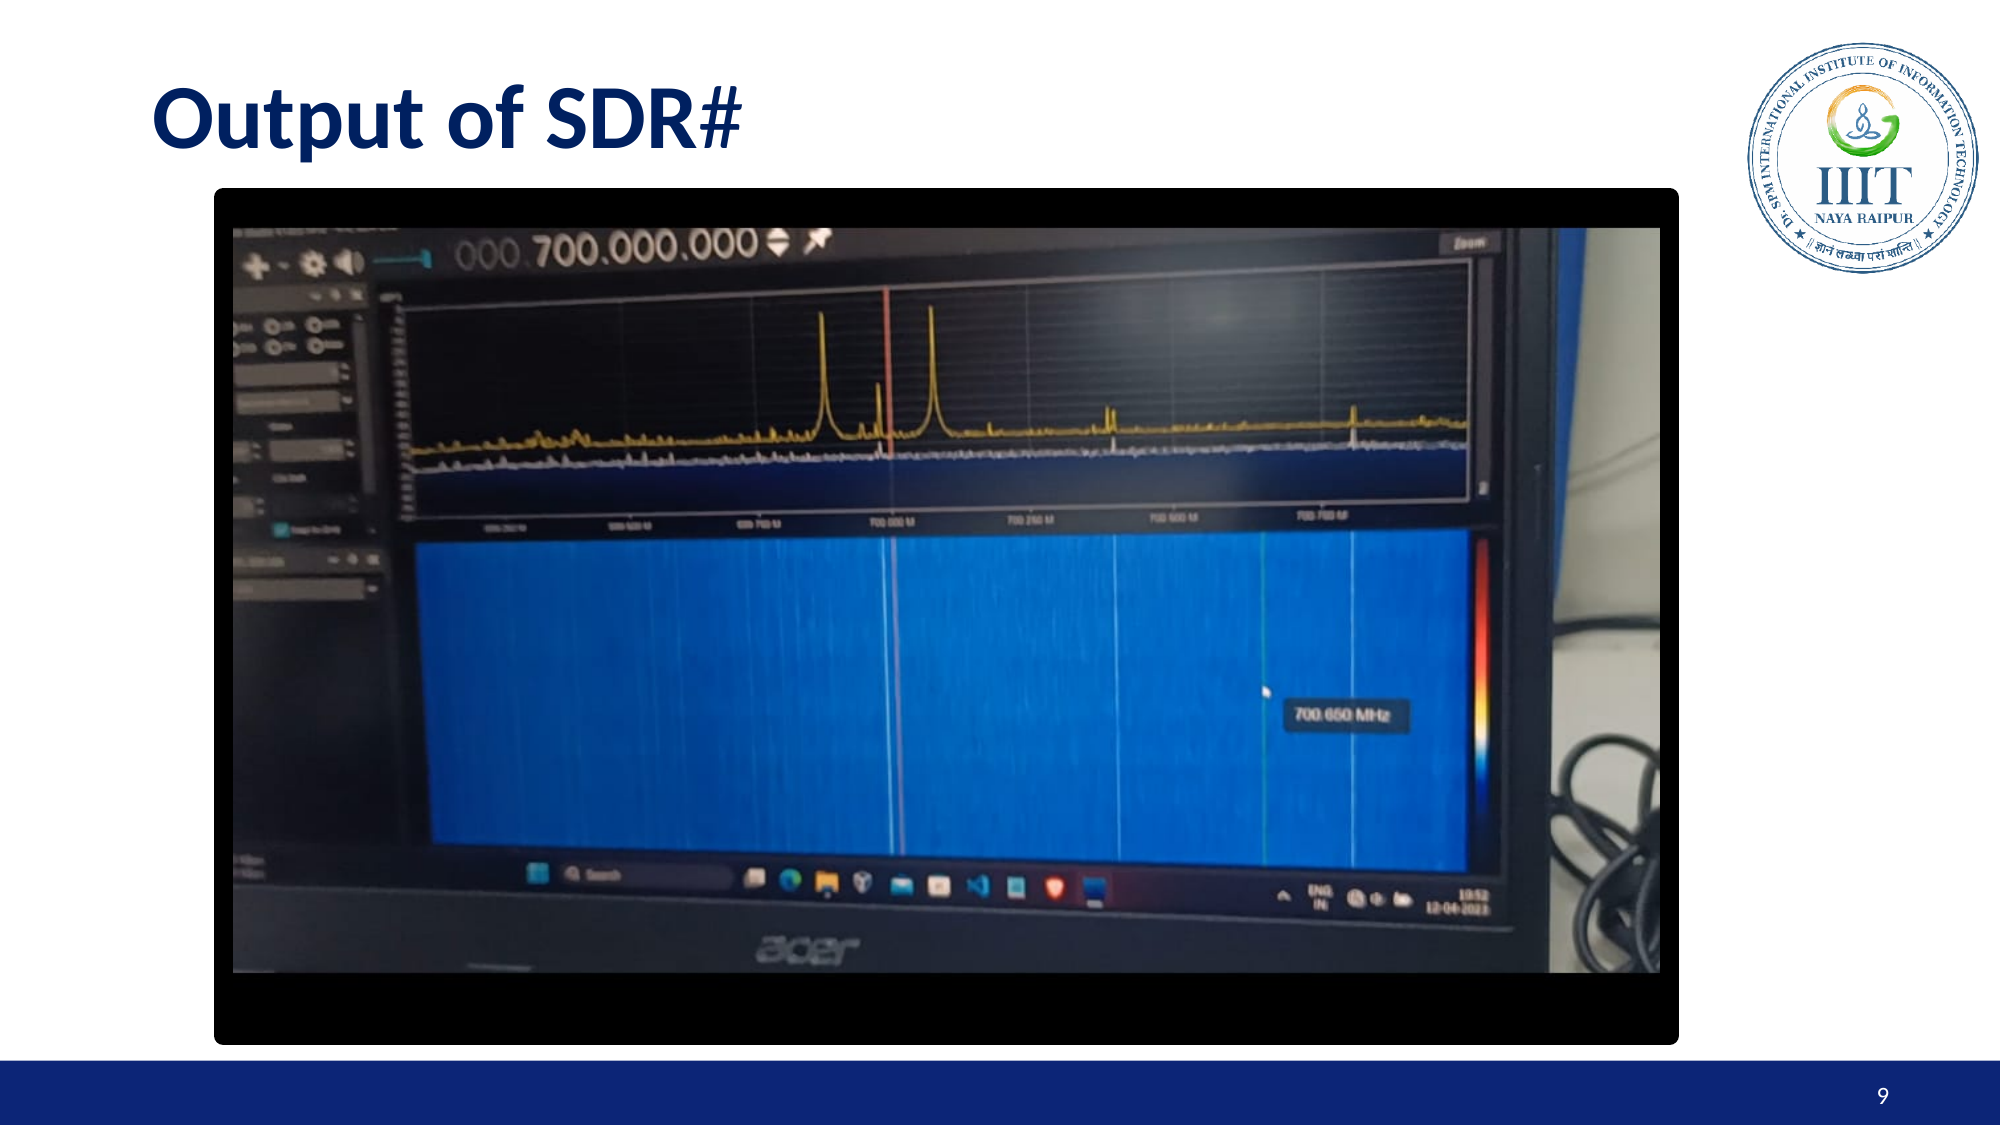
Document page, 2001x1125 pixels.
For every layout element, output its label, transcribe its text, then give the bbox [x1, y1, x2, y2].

picture [232, 206, 1661, 1027]
picture [1742, 37, 1983, 278]
slide_number ‹#› [1579, 1065, 1905, 1125]
title Output of SDR# [137, 59, 1863, 278]
